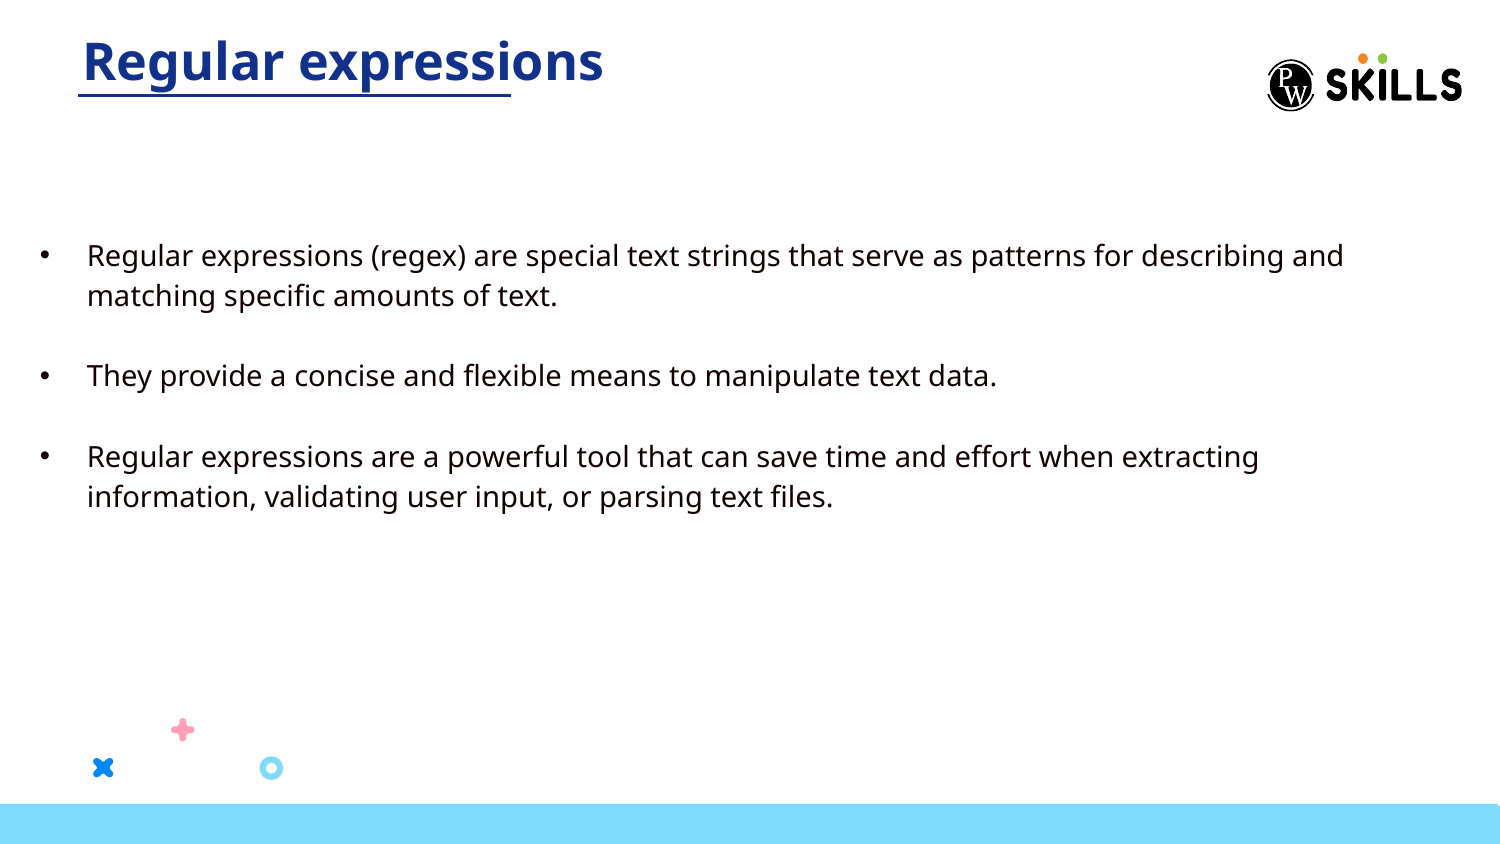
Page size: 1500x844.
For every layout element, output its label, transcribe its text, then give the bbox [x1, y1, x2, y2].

text_box [0, 805, 1500, 844]
list Regular expressions (regex) are special text strings that serve as patterns for describing and matching specific amounts of text. They provide a concise and flexible means to manipulate text data. Regular expressions are a powerful tool that can save time and effort when extracting information, validating user input, or parsing text files. [0, 217, 1418, 724]
title Regular expressions [67, 13, 1222, 135]
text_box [92, 717, 284, 781]
picture [1266, 53, 1463, 112]
